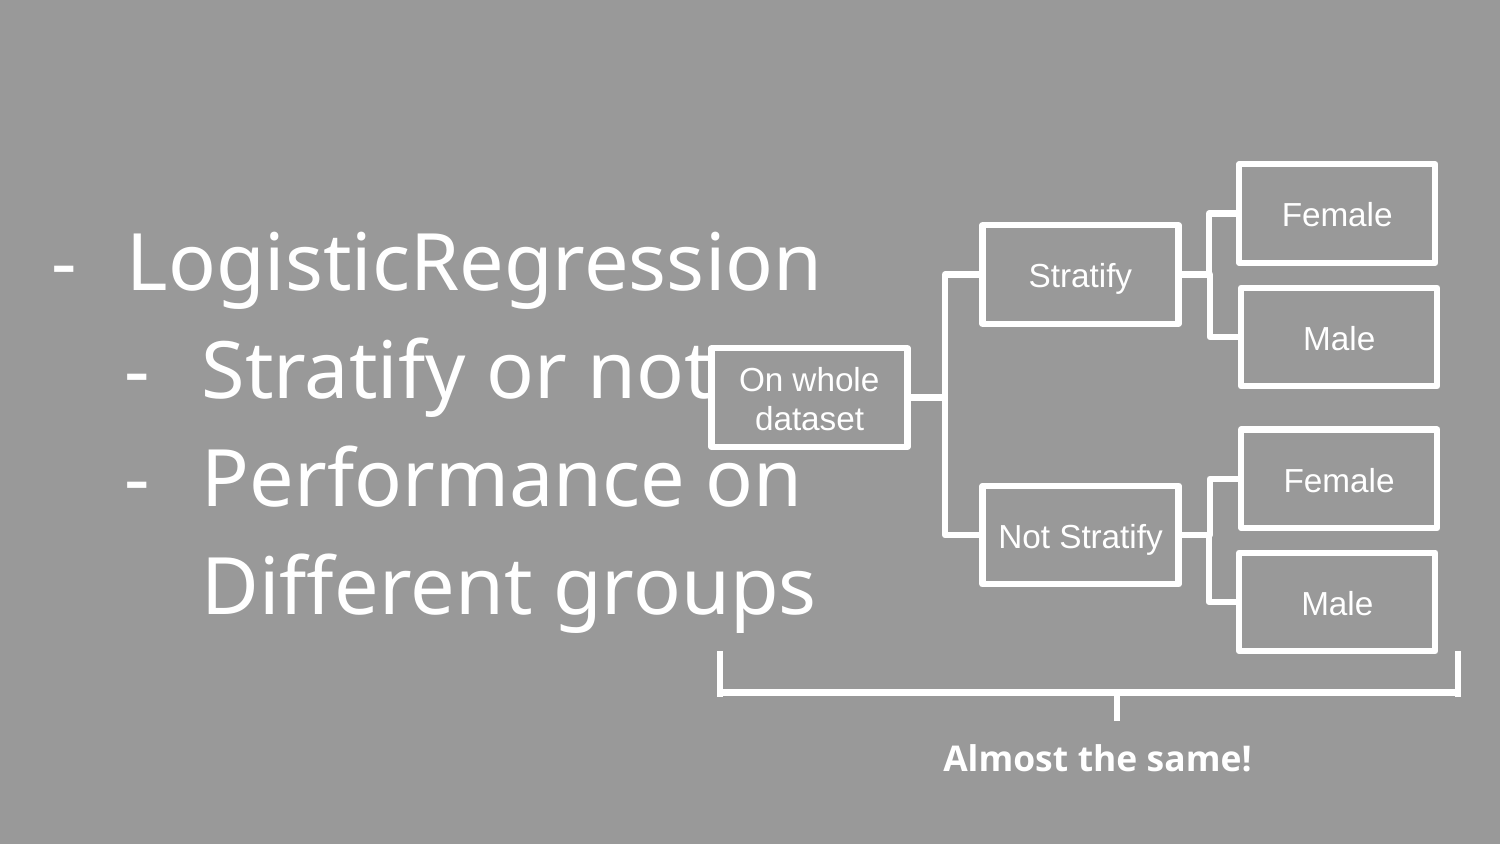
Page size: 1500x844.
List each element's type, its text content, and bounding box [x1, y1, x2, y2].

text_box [1178, 534, 1240, 603]
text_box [1116, 692, 1461, 722]
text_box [907, 397, 983, 536]
text_box Stratify [982, 225, 1173, 324]
text_box Not Stratify [982, 485, 1173, 585]
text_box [907, 274, 983, 397]
text_box Female [1241, 429, 1438, 529]
text_box Female [1239, 164, 1436, 263]
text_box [1178, 213, 1240, 273]
text_box Male [1241, 287, 1438, 387]
text_box Almost the same! [928, 730, 1306, 794]
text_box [717, 692, 1114, 722]
text_box On whole dataset [711, 348, 902, 447]
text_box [1178, 478, 1242, 536]
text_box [1178, 274, 1242, 338]
title LogisticRegression Stratify or not Performance on Different groups [36, 86, 933, 757]
text_box Male [1239, 552, 1436, 652]
